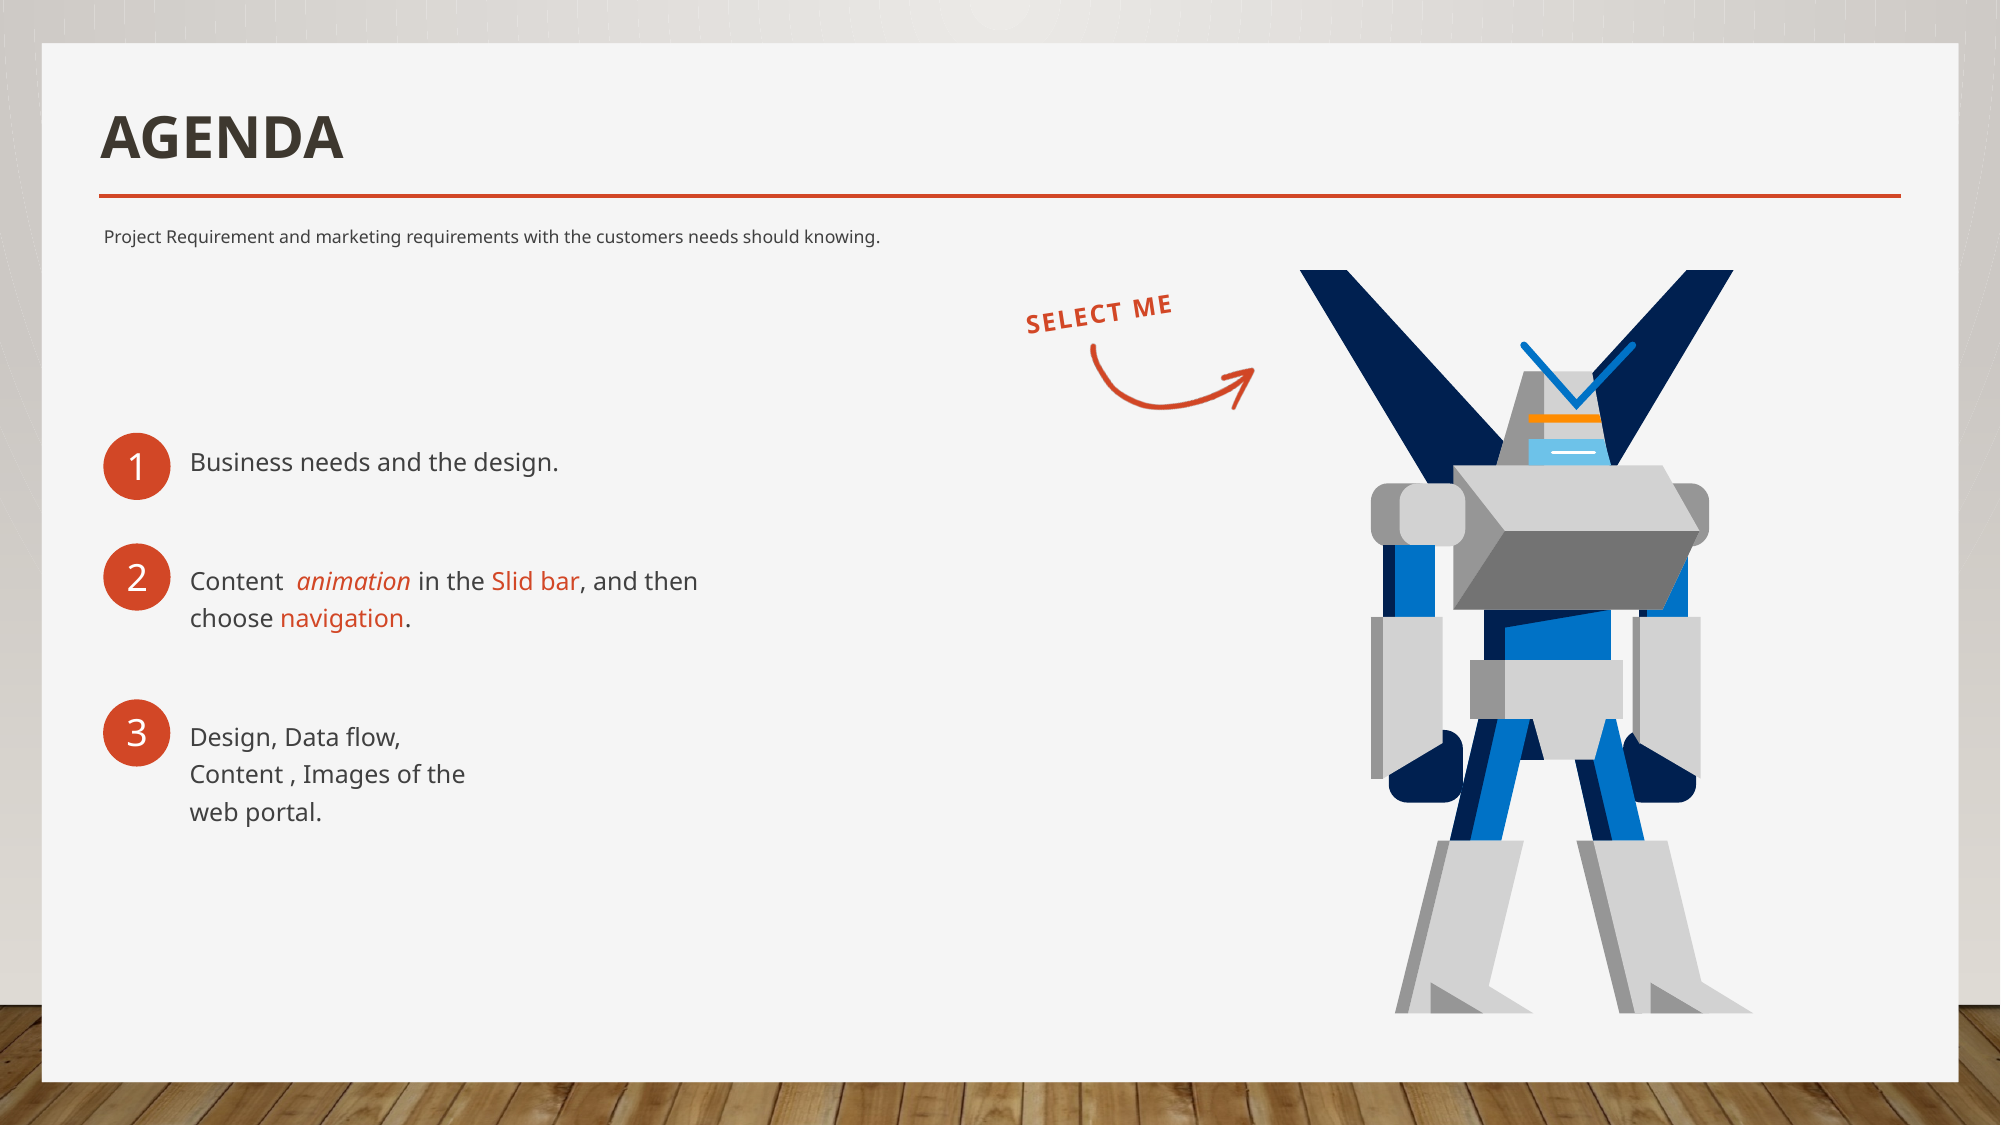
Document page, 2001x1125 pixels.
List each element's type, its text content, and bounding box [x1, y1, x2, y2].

text_box Business needs and the design. [174, 439, 687, 517]
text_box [91, 699, 184, 767]
text_box Content animation in the Slid bar, and then choose navigation. [174, 550, 750, 700]
title Agenda [85, 73, 1214, 179]
picture [0, 1005, 2000, 1125]
text_box SELECT ME [987, 274, 1205, 379]
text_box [91, 432, 184, 501]
text_box Design, Data flow, Content , Images of the web portal. [174, 706, 525, 944]
picture [1076, 274, 1275, 466]
text_box Project Requirement and marketing requirements with the customers needs should knowing. [88, 212, 902, 342]
picture [1297, 269, 1754, 1014]
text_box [91, 543, 184, 611]
